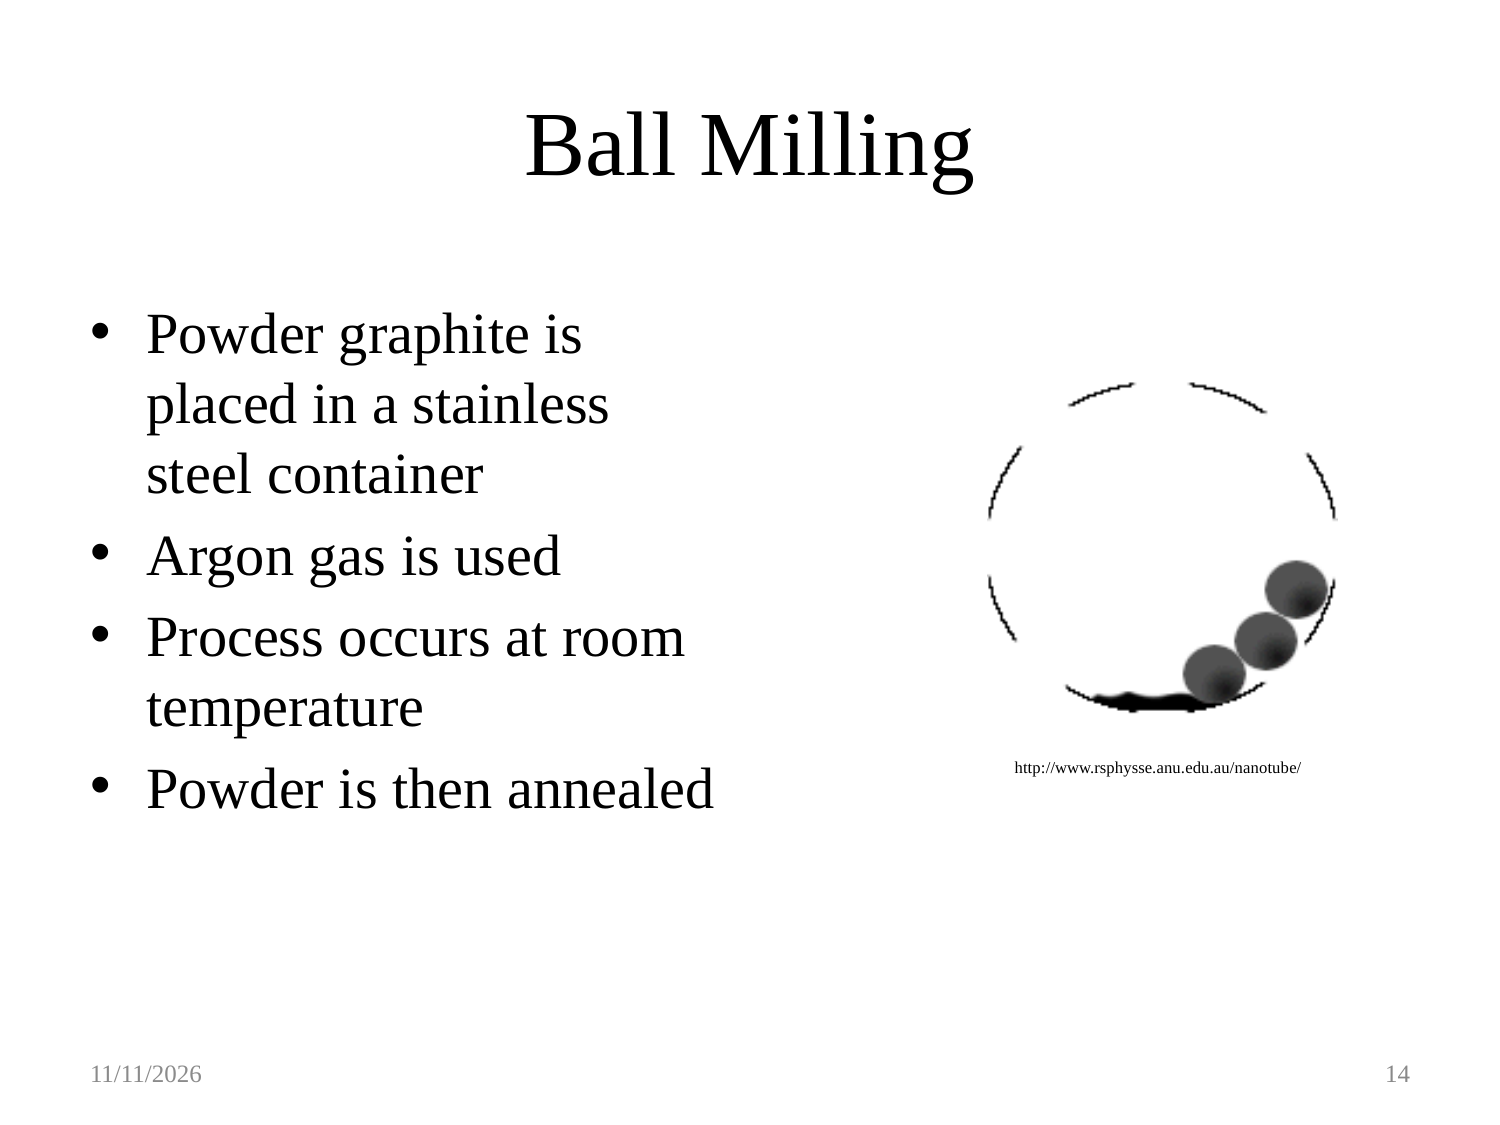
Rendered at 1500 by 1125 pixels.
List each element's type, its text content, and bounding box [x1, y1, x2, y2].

slide_number 14 [1074, 1042, 1425, 1103]
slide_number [75, 1042, 425, 1103]
list Powder graphite is placed in a stainless steel container Argon gas is used Process occurs at room temperature Powder is then annealed [75, 287, 738, 936]
title Ball Milling [75, 45, 1425, 233]
picture [987, 374, 1338, 726]
text_box http://www.rsphysse.anu.edu.au/nanotube/ [999, 749, 1317, 785]
